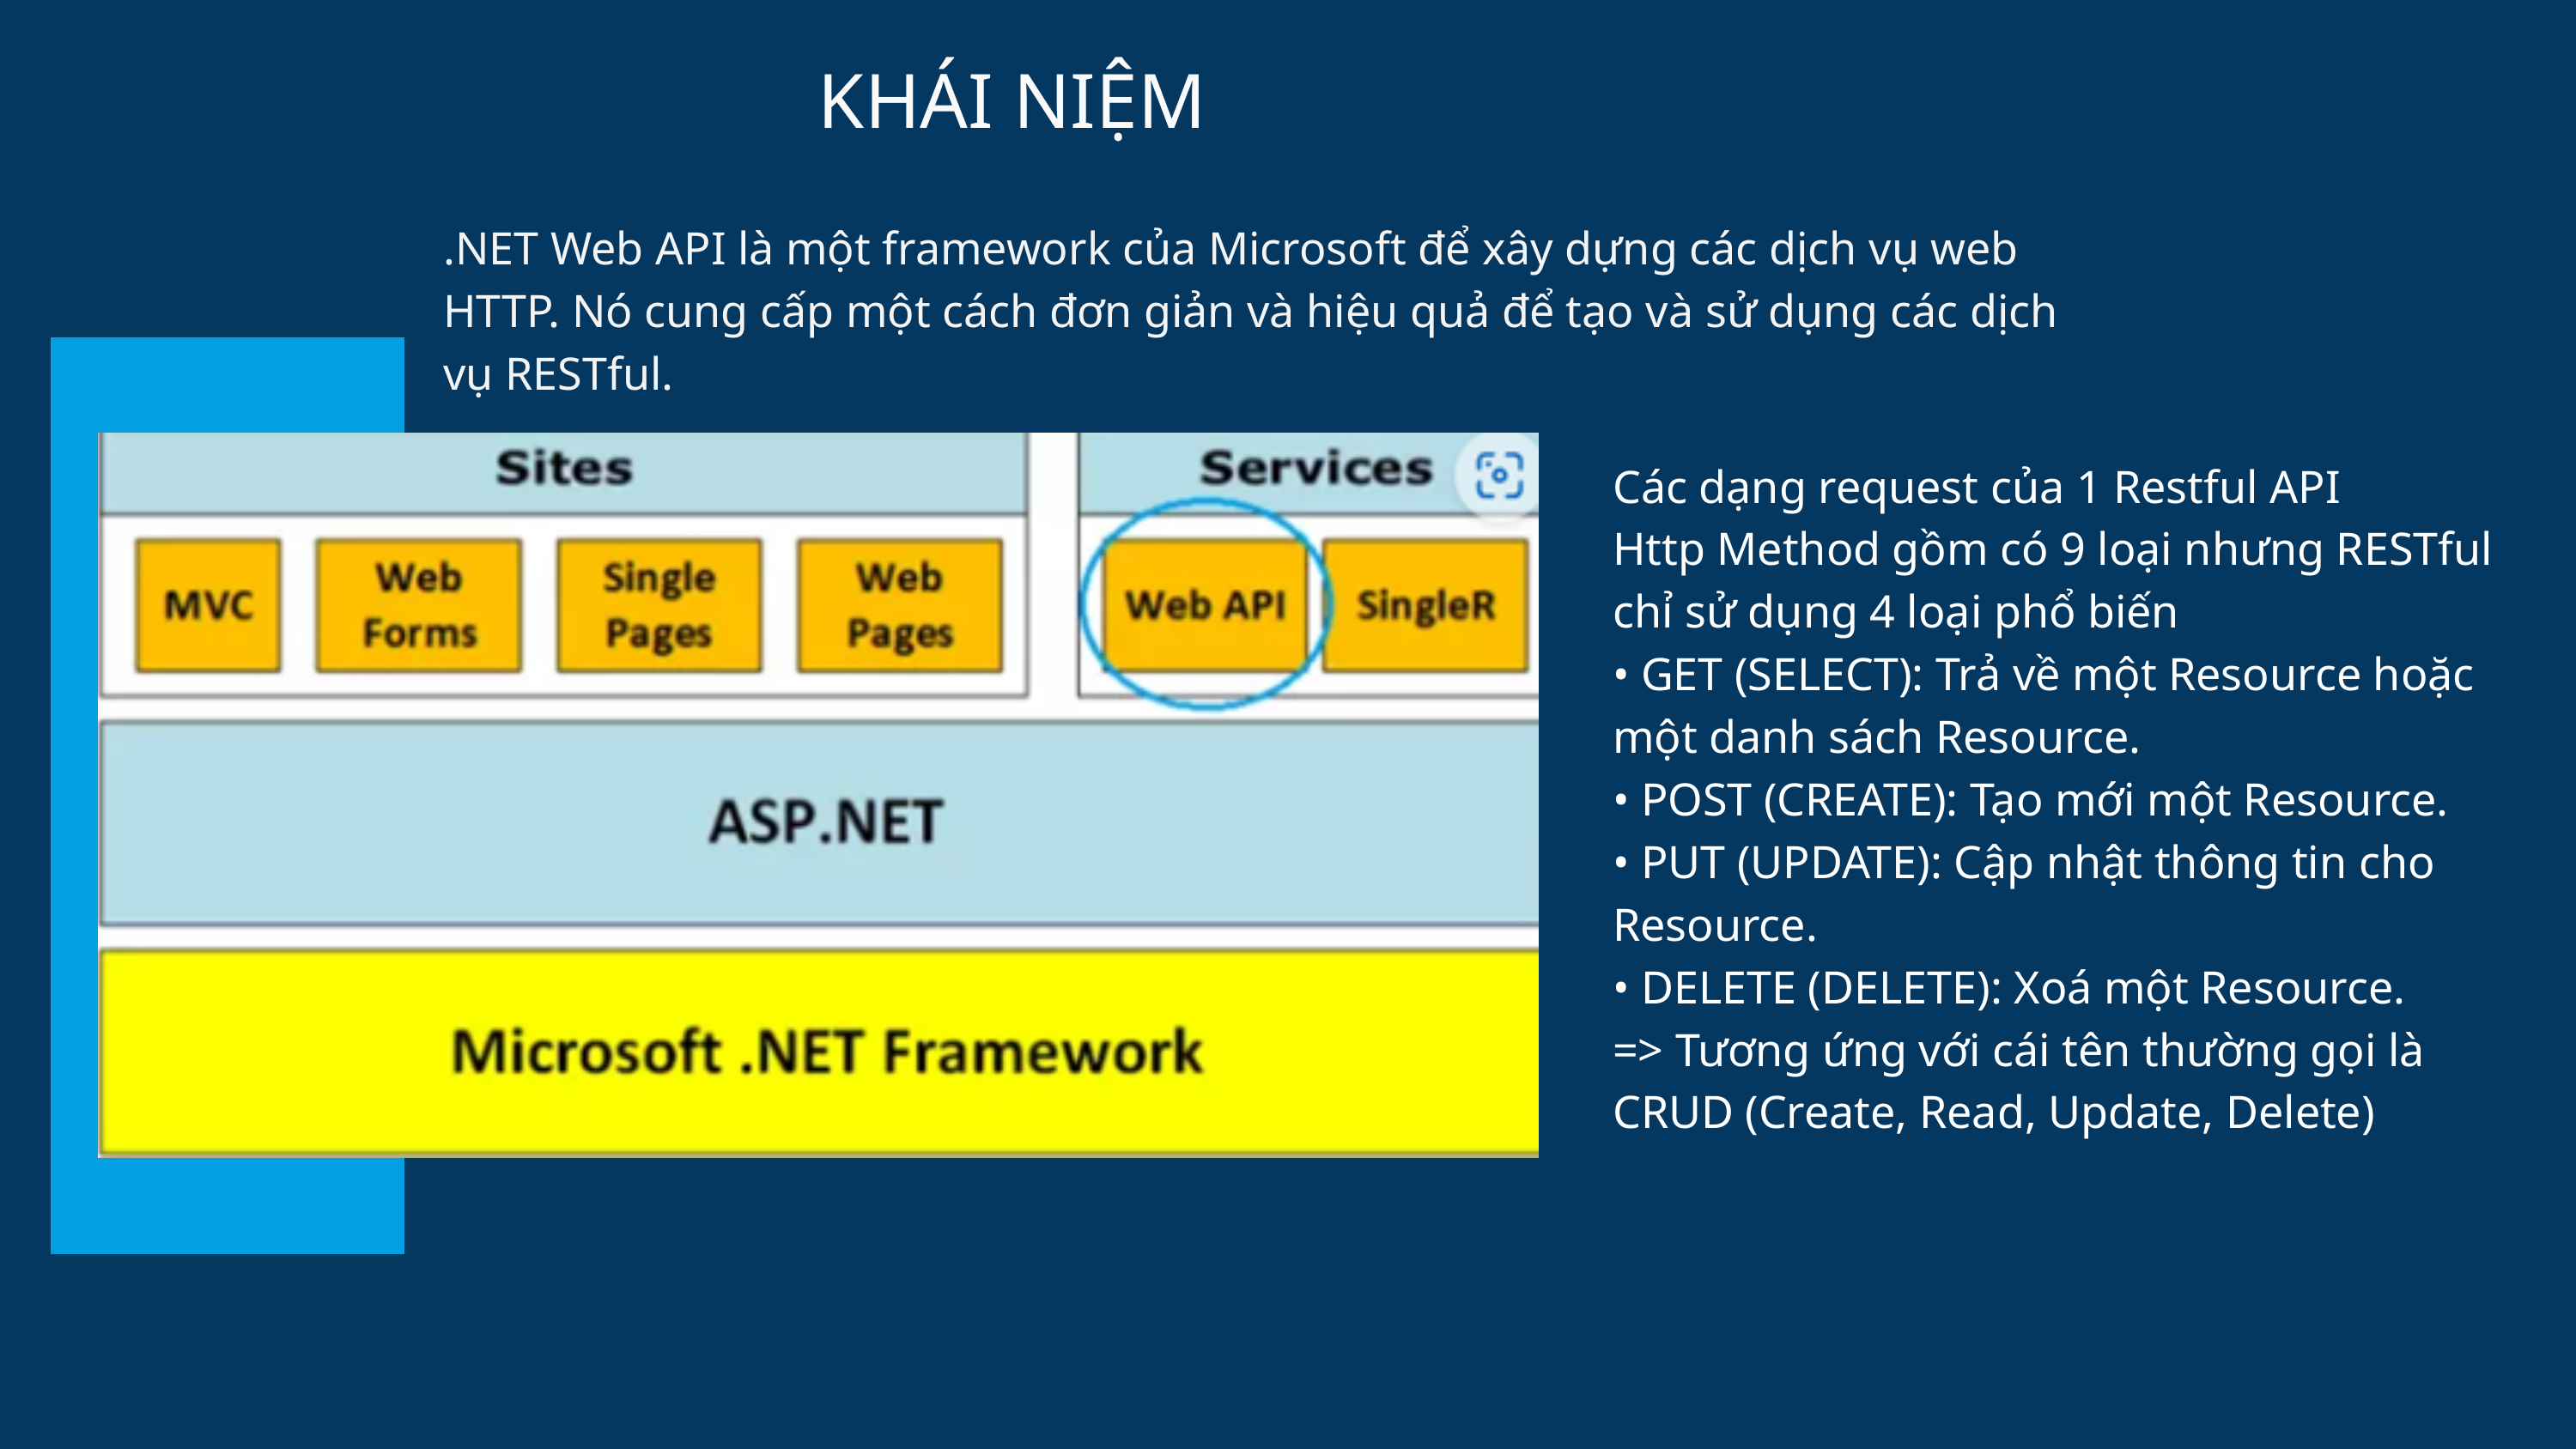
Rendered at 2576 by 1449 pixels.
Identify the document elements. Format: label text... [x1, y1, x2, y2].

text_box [50, 336, 405, 1254]
text_box Các dạng request của 1 Restful API Http Method gồm có 9 loại nhưng RESTful chỉ sử dụng 4 loại phổ biến • GET (SELECT): Trả về một Resource hoặc một danh sách Resource. • POST (CREATE): Tạo mới một Resource. • PUT (UPDATE): Cập nhật thông tin cho Resource. • DELETE (DELETE): Xoá một Resource. => Tương ứng với cái tên thường gọi là CRUD (Create, Read, Update, Delete) [1613, 449, 2507, 1138]
text_box KHÁI NIỆM [817, 60, 1686, 144]
text_box [410, 433, 1539, 1158]
text_box .NET Web API là một framework của Microsoft để xây dựng các dịch vụ web HTTP. Nó cung cấp một cách đơn giản và hiệu quả để tạo và sử dụng các dịch vụ RESTful. [443, 211, 2060, 462]
